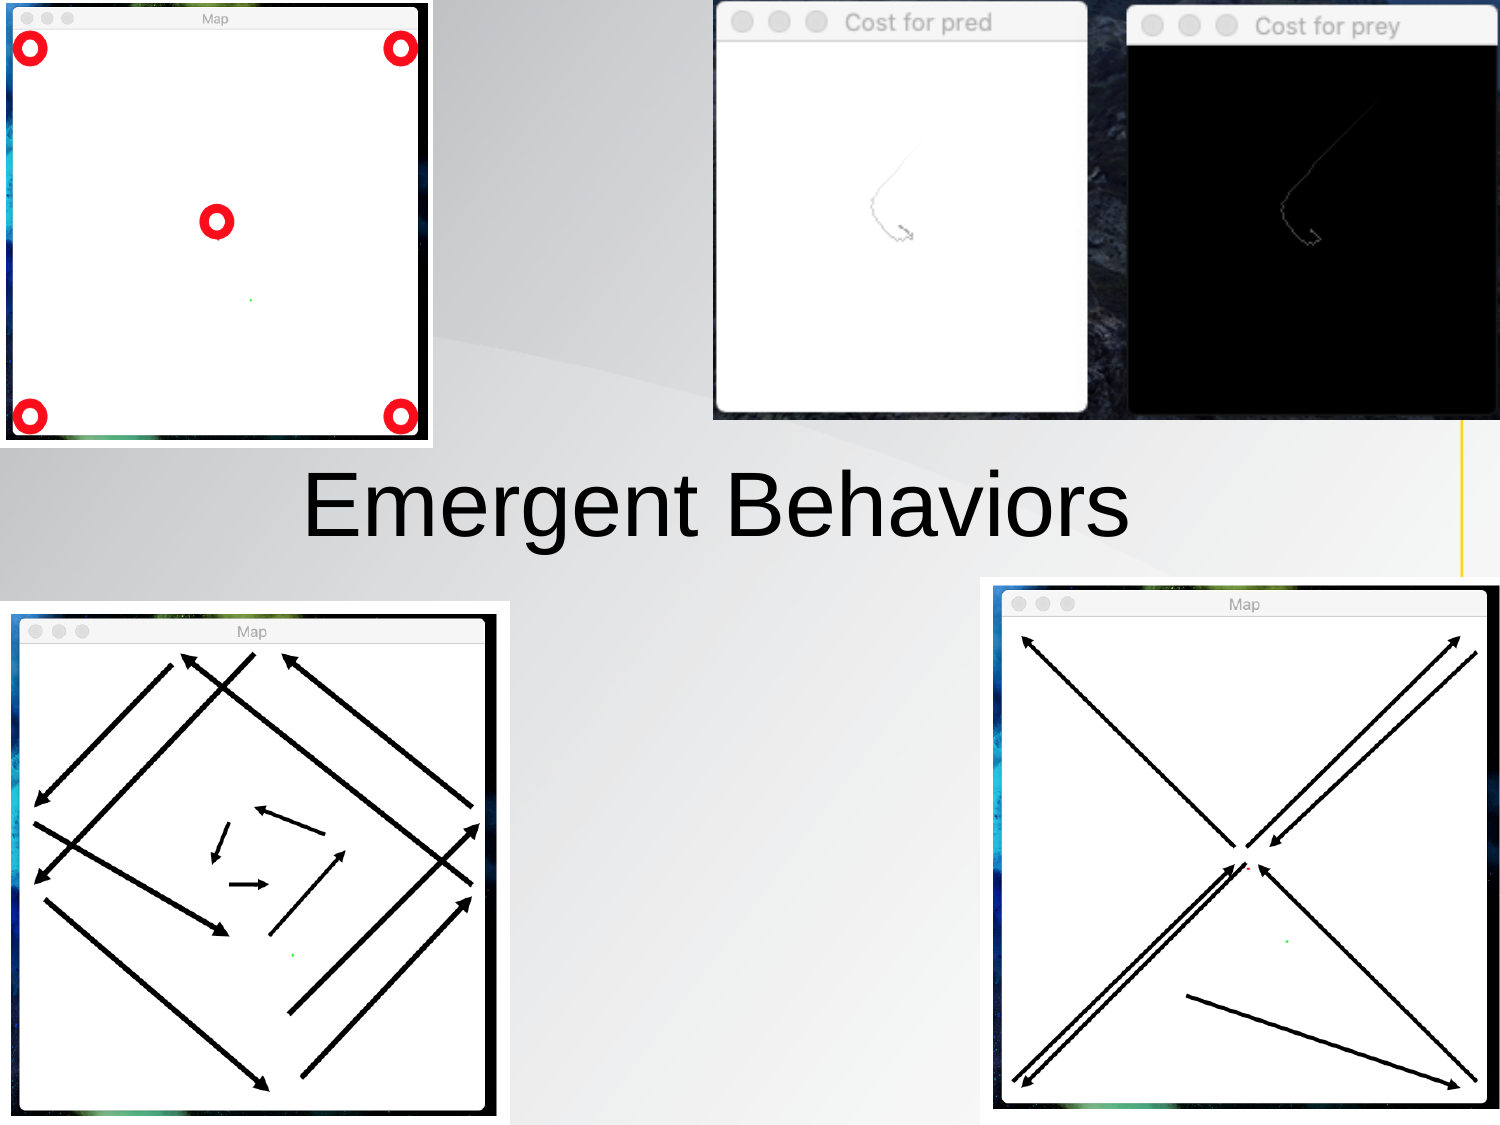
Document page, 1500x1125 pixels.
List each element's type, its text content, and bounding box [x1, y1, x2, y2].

picture [0, 420, 1500, 1125]
picture [0, 0, 713, 448]
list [713, 0, 1500, 420]
title Emergent Behaviors [0, 376, 1149, 563]
